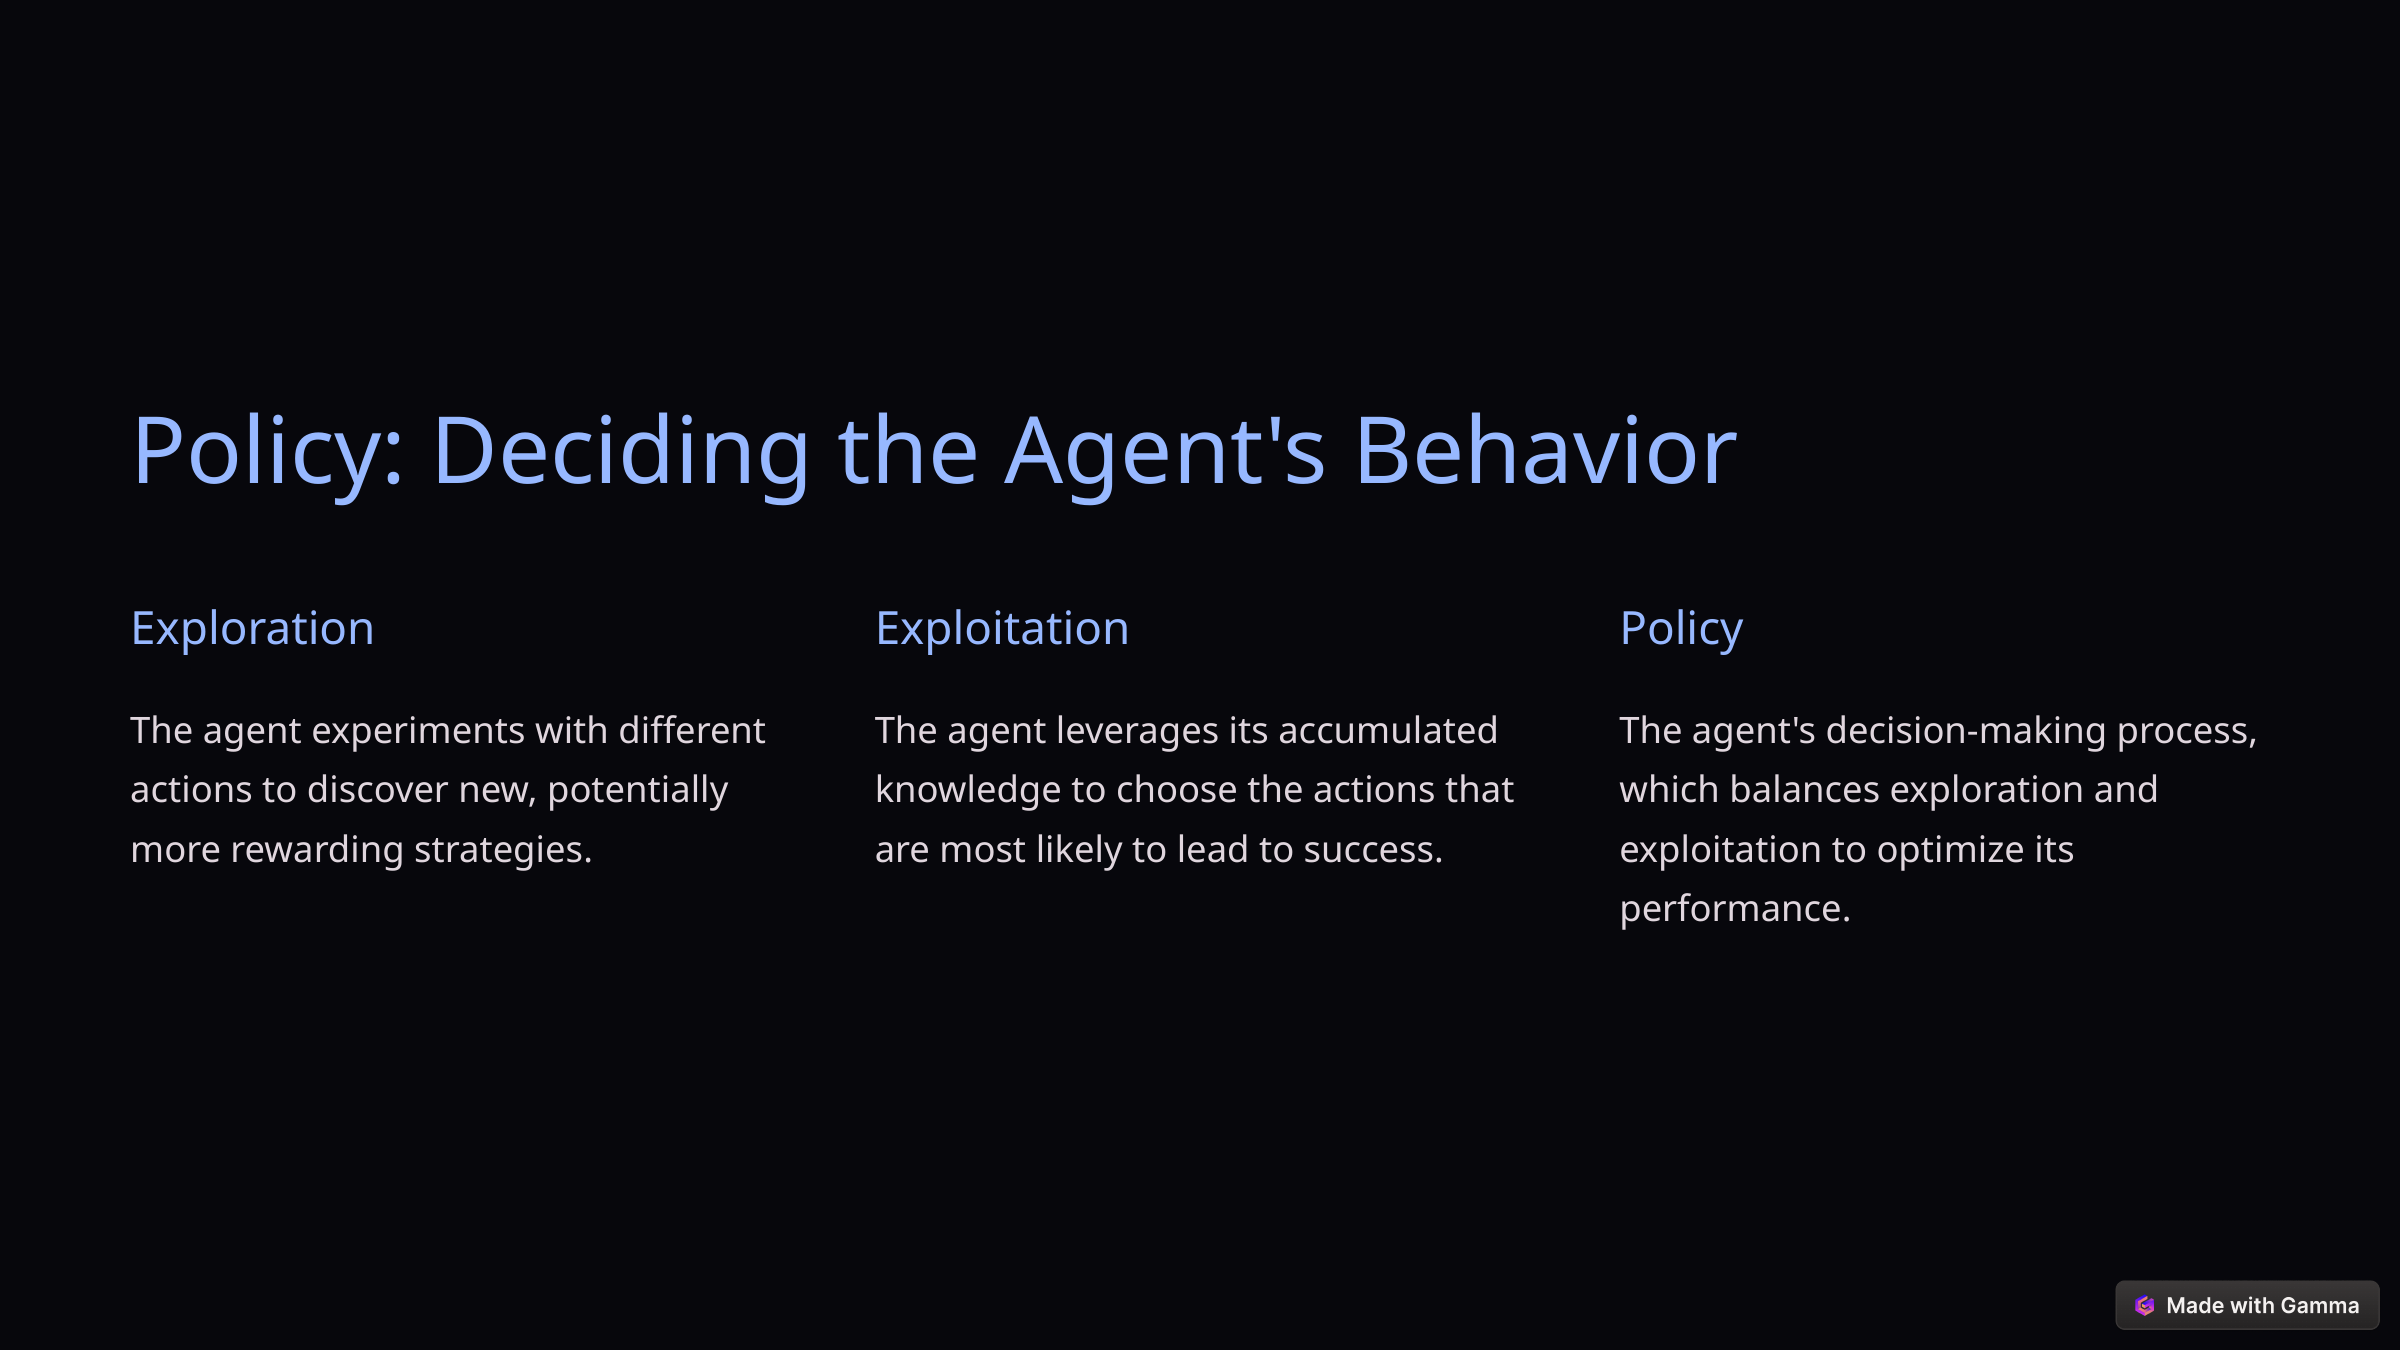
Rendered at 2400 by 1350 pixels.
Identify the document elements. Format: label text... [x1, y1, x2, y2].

text_box The agent's decision-making process, which balances exploration and exploitation to optimize its performance. [1619, 691, 2272, 930]
title Policy: Deciding the Agent's Behavior [130, 386, 1896, 504]
text_box Policy [1619, 596, 2085, 655]
text_box Exploitation [874, 596, 1340, 655]
text_box Exploration [130, 596, 596, 655]
text_box The agent leverages its accumulated knowledge to choose the actions that are most likely to lead to success. [874, 691, 1528, 870]
text_box The agent experiments with different actions to discover new, potentially more rewarding strategies. [130, 691, 783, 870]
picture [2106, 1271, 2389, 1339]
